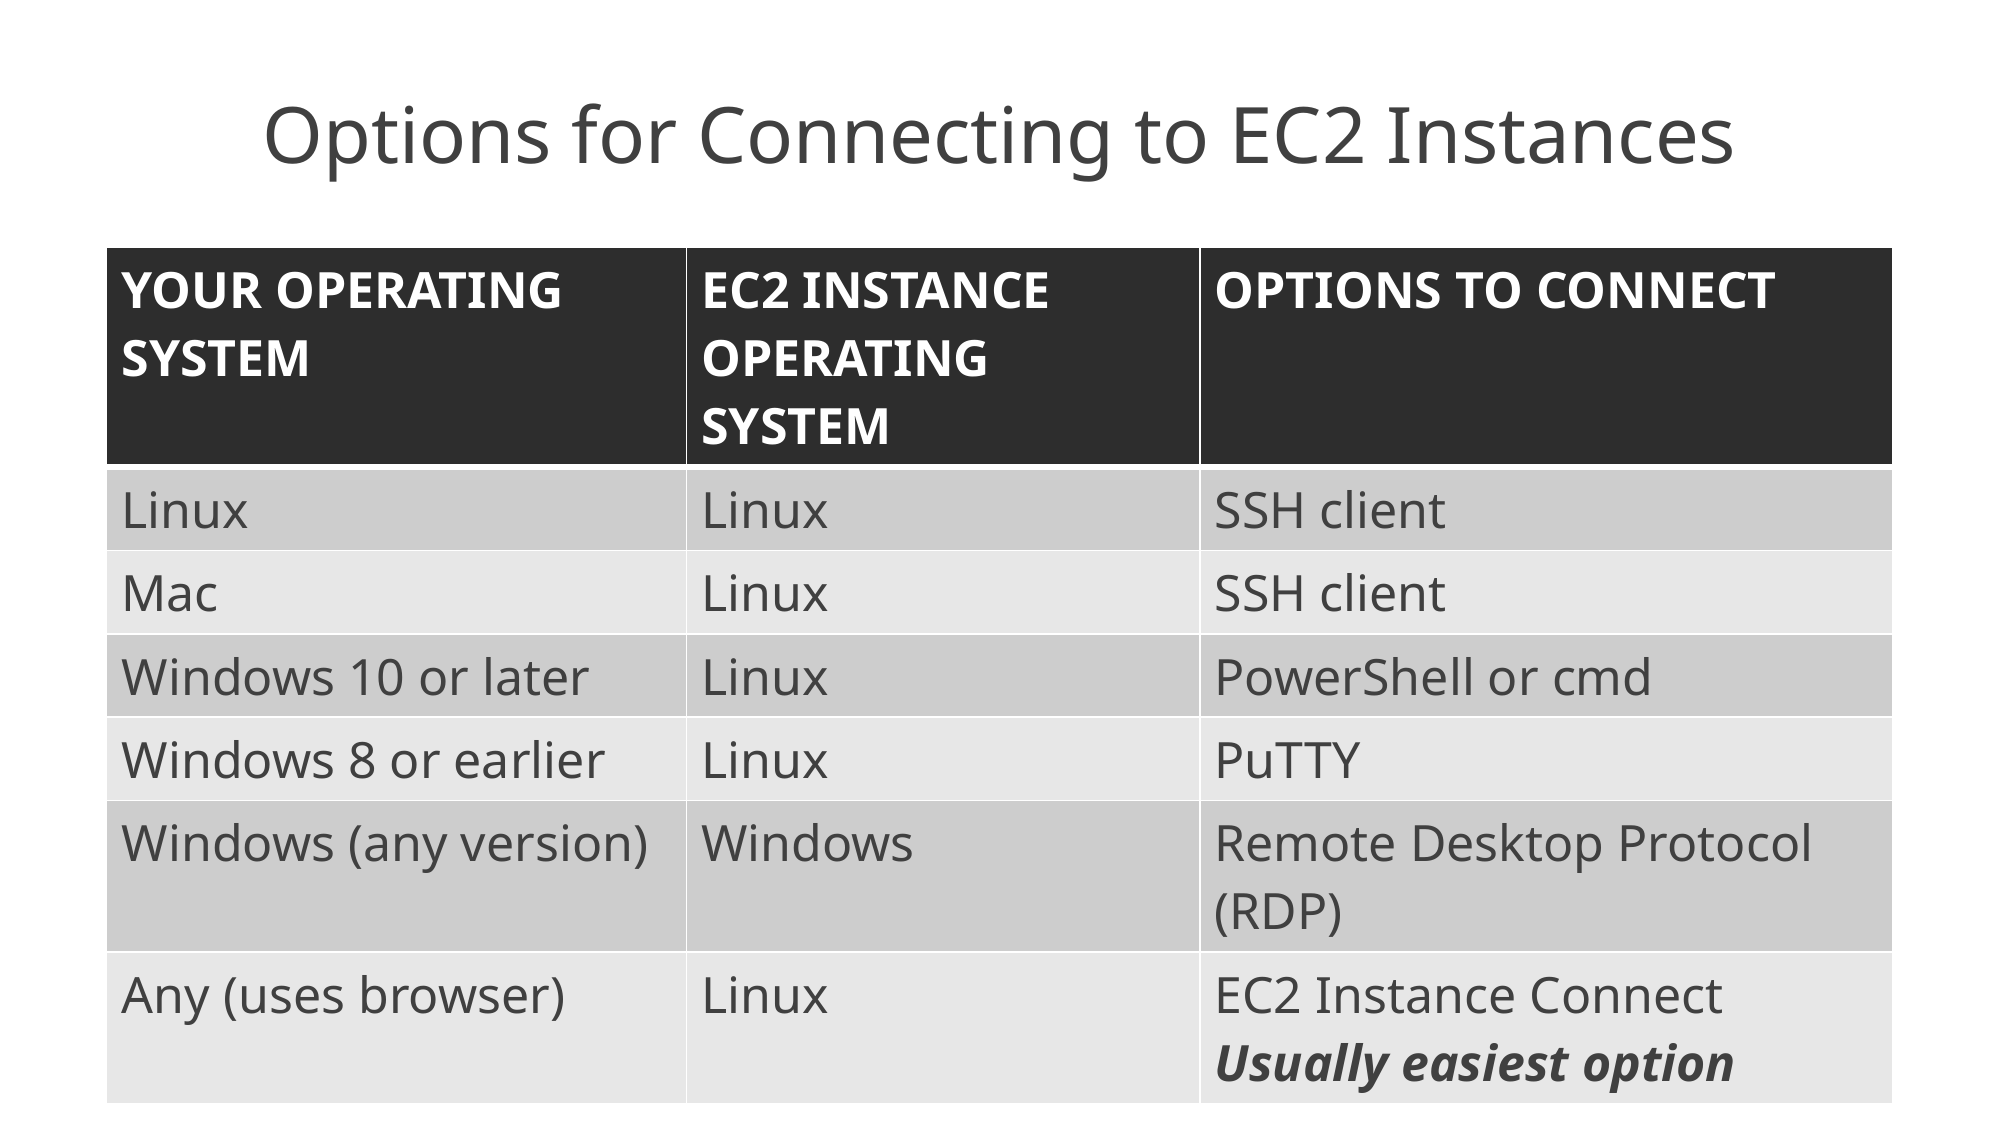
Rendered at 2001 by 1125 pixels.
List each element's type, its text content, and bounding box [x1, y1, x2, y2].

table_header YOUR OPERATING SYSTEM [107, 248, 686, 464]
table_cell SSH client [1201, 470, 1892, 550]
table_cell PuTTY [1201, 718, 1892, 800]
table_cell PowerShell or cmd [1201, 635, 1892, 716]
table_cell Any (uses browser) [107, 953, 686, 1103]
table_header OPTIONS TO CONNECT [1201, 248, 1892, 464]
table_cell Linux [687, 551, 1199, 633]
title Options for Connecting to EC2 Instances [137, 93, 1863, 183]
table_cell Linux [687, 470, 1199, 550]
table_cell SSH client [1201, 551, 1892, 633]
table_cell Windows [687, 801, 1199, 951]
table_cell EC2 Instance Connect Usually easiest option [1201, 953, 1892, 1103]
table_cell Windows 8 or earlier [107, 718, 686, 800]
table_cell Linux [687, 635, 1199, 716]
table_cell Windows 10 or later [107, 635, 686, 716]
table_cell Linux [687, 953, 1199, 1103]
table_cell Windows (any version) [107, 801, 686, 951]
table_cell Linux [107, 470, 686, 550]
table_cell Remote Desktop Protocol (RDP) [1201, 801, 1892, 951]
table_cell Linux [687, 718, 1199, 800]
table_header EC2 INSTANCE OPERATING SYSTEM [687, 248, 1199, 464]
table_cell Mac [107, 551, 686, 633]
